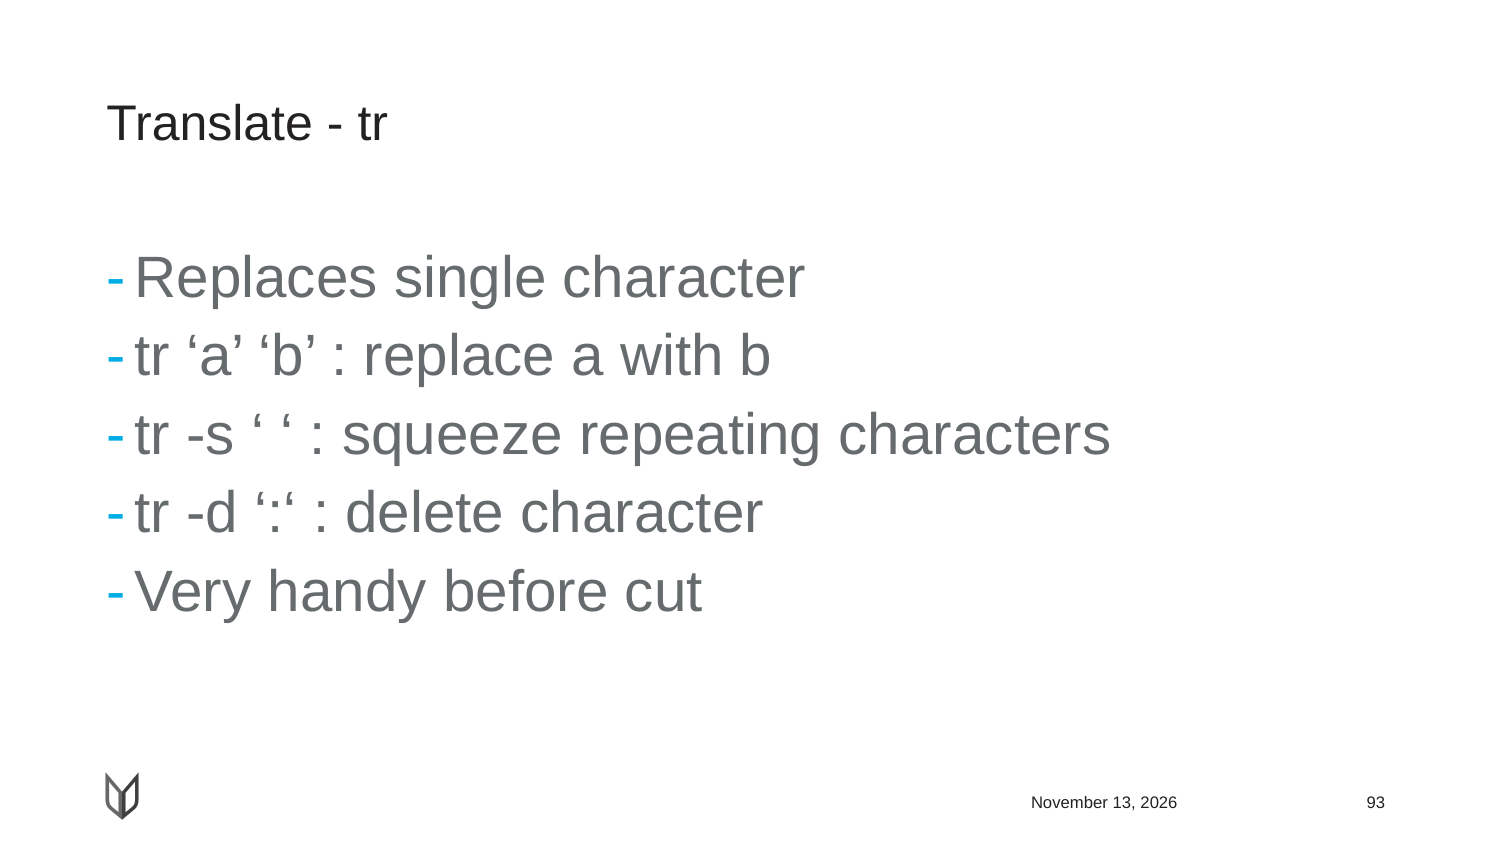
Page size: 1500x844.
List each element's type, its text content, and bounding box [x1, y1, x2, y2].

title Translate - tr [106, 96, 1400, 220]
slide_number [1016, 784, 1324, 815]
slide_number 93 [1324, 784, 1400, 815]
picture [105, 772, 139, 820]
list Replaces single character tr ‘a’ ‘b’ : replace a with b tr -s ‘ ‘ : squeeze repeating characters tr -d ‘:‘ : delete character Very handy before cut [106, 246, 1400, 768]
